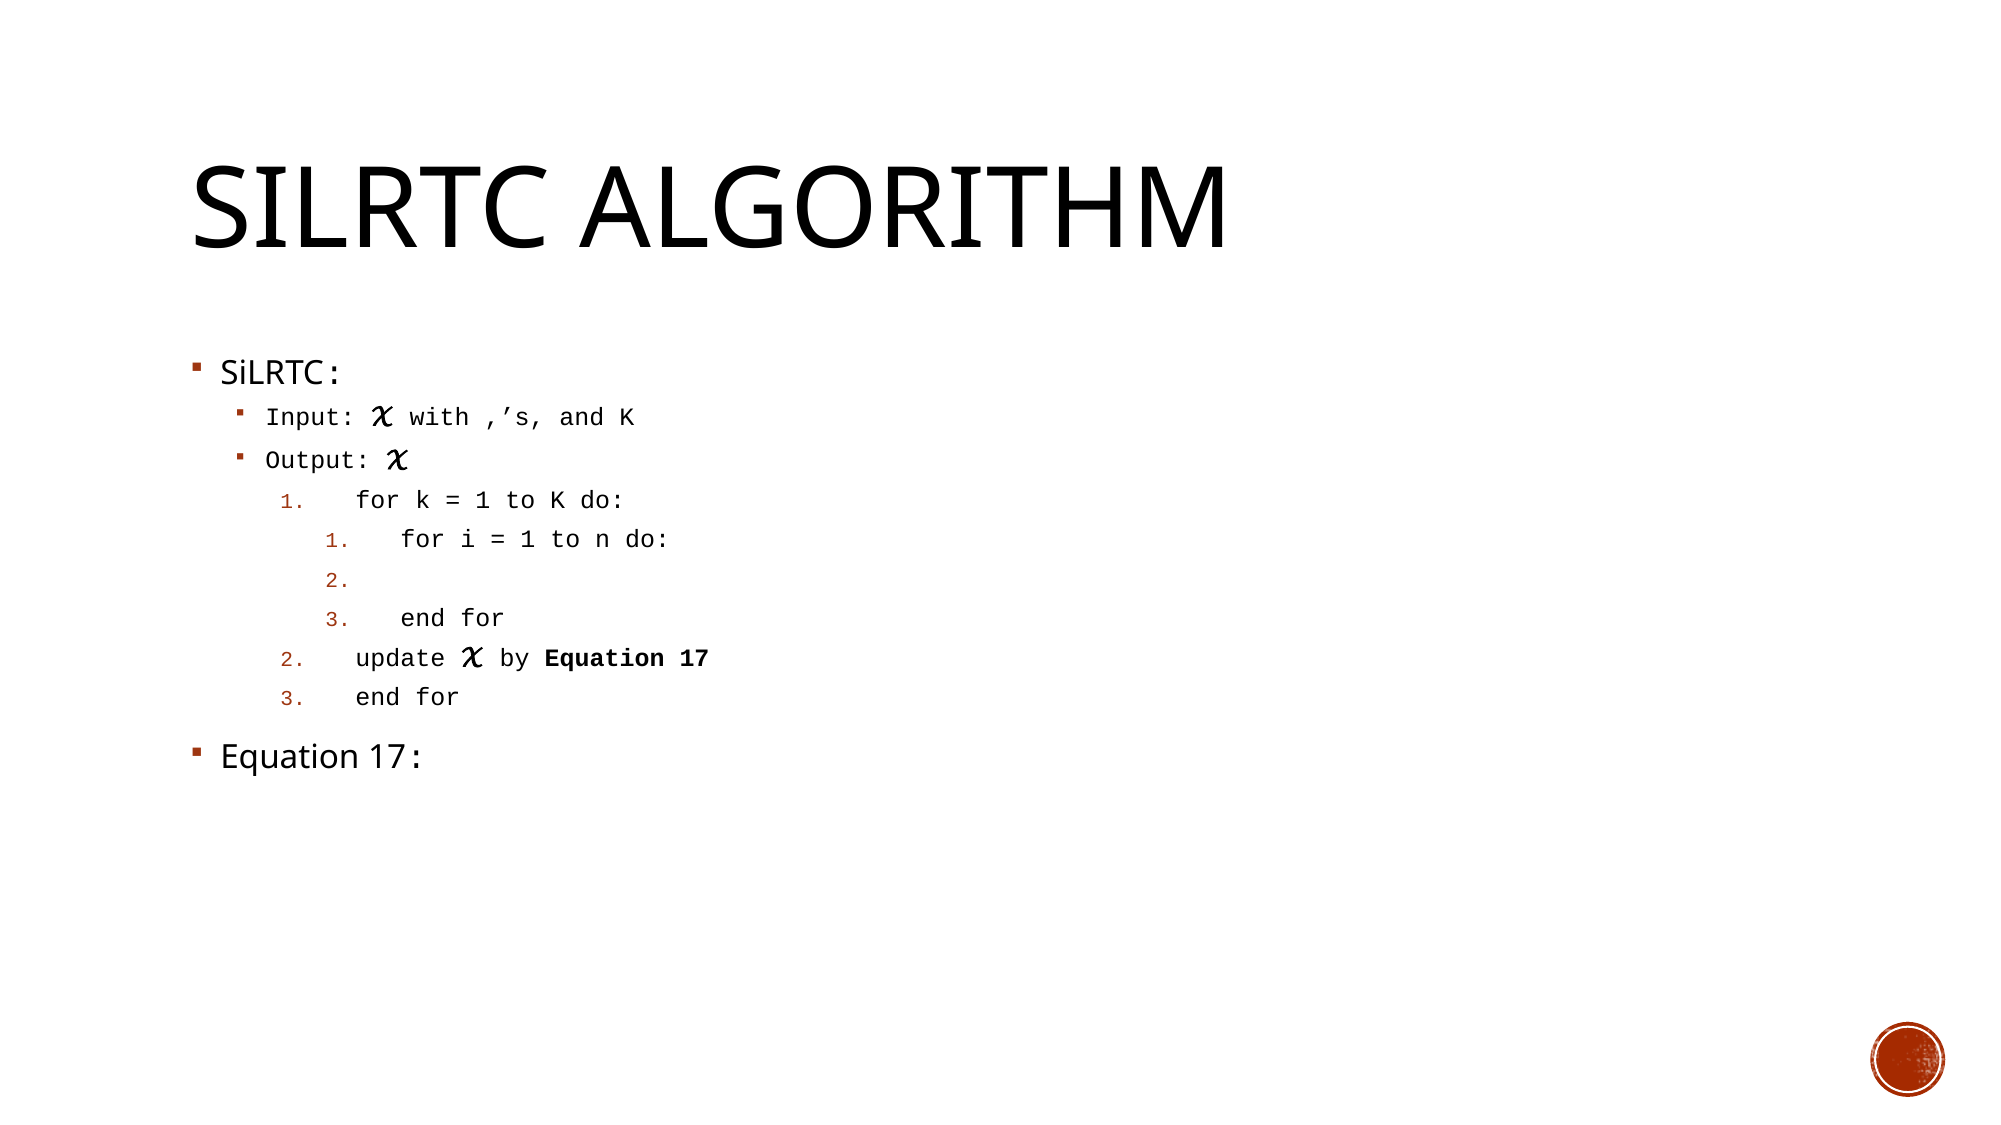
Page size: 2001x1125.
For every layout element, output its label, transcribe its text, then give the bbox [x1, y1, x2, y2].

title SiLRTC Algorithm [175, 79, 1826, 344]
